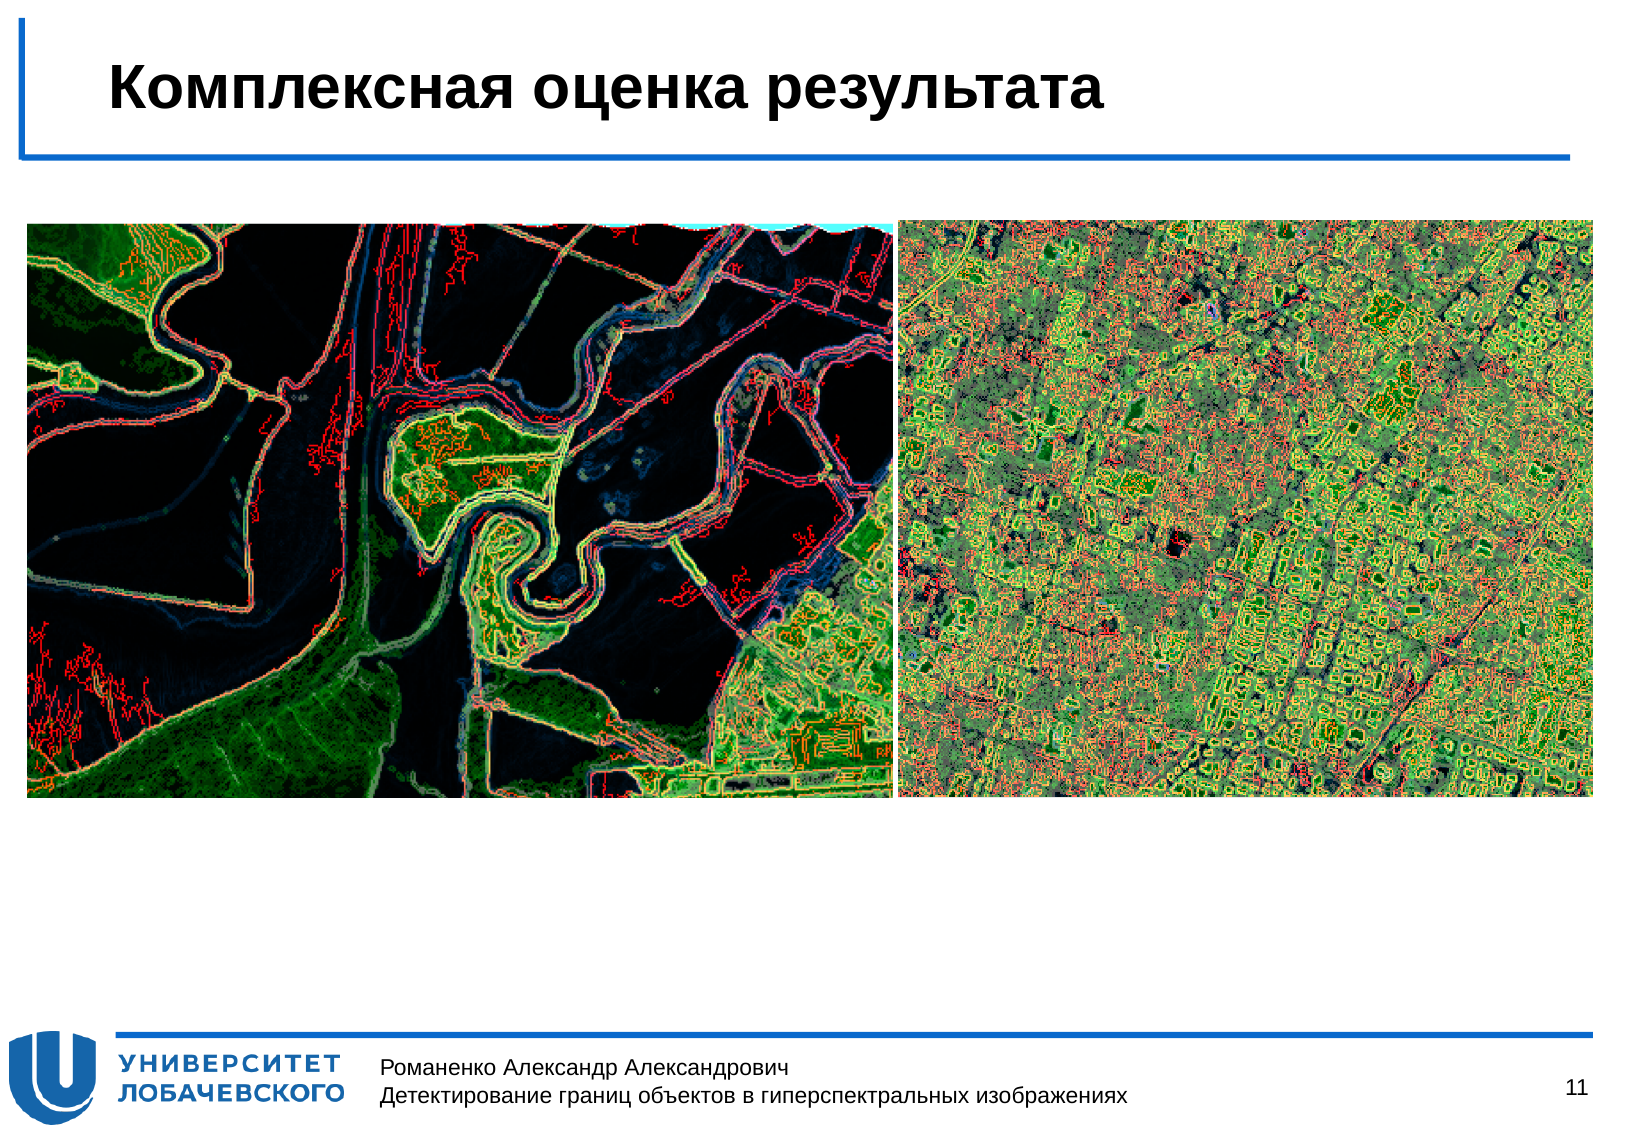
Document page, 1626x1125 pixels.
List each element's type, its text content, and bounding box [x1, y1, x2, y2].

footer Романенко Александр Александрович Детектирование границ объектов в гиперспектральных изображениях [364, 1045, 1216, 1120]
title Комплексная оценка результата [93, 36, 1585, 130]
picture [9, 1031, 344, 1125]
picture [897, 220, 1593, 798]
slide_number 11 [1497, 1051, 1605, 1125]
picture [26, 223, 894, 798]
